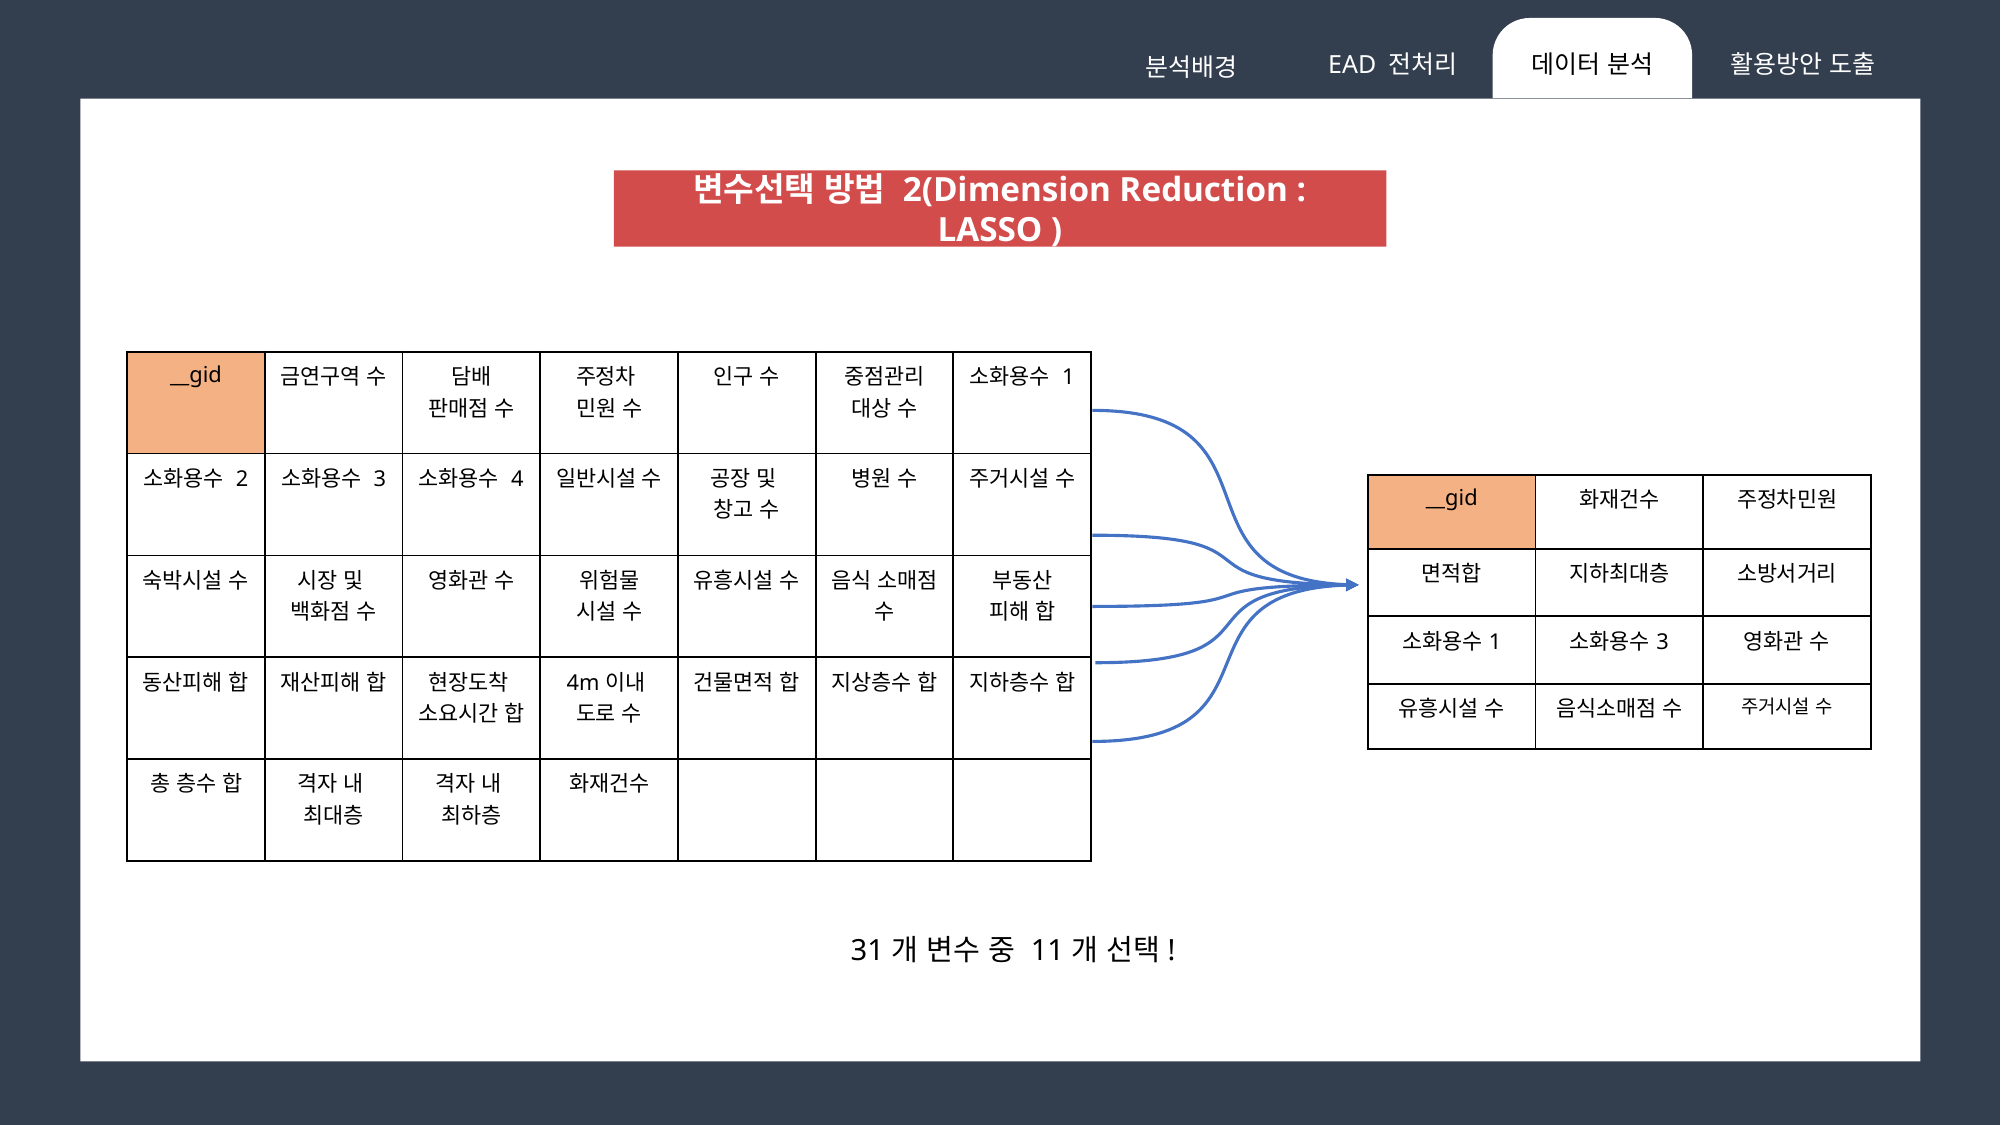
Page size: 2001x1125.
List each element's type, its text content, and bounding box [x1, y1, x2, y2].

table_cell 지하최대층 [1536, 550, 1702, 615]
table_cell 지상층수 합 [817, 658, 952, 758]
table_cell 동산피해 합 [128, 658, 264, 758]
table_header __gid [1369, 476, 1535, 548]
table_cell 유흥시설 수 [679, 556, 815, 656]
table_cell 주거시설 수 [1704, 685, 1870, 748]
text_box [79, 98, 1921, 1062]
table_cell 4m이내 도로 수 [541, 658, 677, 758]
table_cell 격자 내 최하층 [403, 760, 539, 860]
table_cell 시장 및 백화점 수 [266, 556, 402, 656]
table_cell 총 층수 합 [128, 760, 264, 860]
table_cell 공장 및 창고 수 [679, 454, 815, 555]
table_header 주정차 민원 수 [541, 353, 677, 453]
text_box 31개 변수 중 11개 선택! [307, 923, 1719, 974]
table_cell 소화용수3 [1536, 617, 1702, 683]
table_header 중점관리 대상 수 [817, 353, 952, 453]
table_header 담배 판매점 수 [403, 353, 539, 453]
table_cell 소화용수 3 [266, 454, 402, 555]
table_cell 현장도착 소요시간 합 [403, 658, 539, 758]
table_header 소화용수 1 [954, 353, 1090, 453]
table_cell 격자 내 최대층 [266, 760, 402, 860]
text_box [1092, 410, 1359, 535]
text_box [1092, 535, 1359, 584]
text_box EAD 전처리 [1292, 17, 1492, 100]
table_cell 소방서거리 [1704, 550, 1870, 615]
table_cell 영화관 수 [1704, 617, 1870, 683]
table_cell 지하층수 합 [954, 658, 1090, 758]
table_cell 소화용수1 [1369, 617, 1535, 683]
table_cell 소화용수 2 [128, 454, 264, 555]
table_cell 숙박시설 수 [128, 556, 264, 656]
table_cell 유흥시설 수 [1369, 685, 1535, 748]
table_header 금연구역 수 [266, 353, 402, 453]
table_header 화재건수 [1536, 476, 1702, 548]
text_box 활용방안 도출 [1689, 16, 1918, 100]
table_cell 음식 소매점 수 [817, 556, 952, 656]
table_cell 일반시설 수 [541, 454, 677, 555]
table_cell 부동산 피해 합 [954, 556, 1090, 656]
text_box 데이터 분석 [1491, 16, 1691, 100]
table_cell 재산피해 합 [266, 658, 402, 758]
table_cell 화재건수 [541, 760, 677, 860]
table_cell [817, 760, 952, 860]
table_cell 소화용수 4 [403, 454, 539, 555]
table_cell [954, 760, 1090, 860]
table_cell 건물면적 합 [679, 658, 815, 758]
table_header 인구 수 [679, 353, 815, 453]
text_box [1092, 584, 1359, 742]
table_header 주정차민원 [1704, 476, 1870, 548]
text_box 분석배경 [1090, 19, 1293, 102]
table_cell 음식소매점 수 [1536, 685, 1702, 748]
table_cell 병원 수 [817, 454, 952, 555]
table_cell 영화관 수 [403, 556, 539, 656]
table_cell 위험물 시설 수 [541, 556, 677, 656]
table_cell 주거시설 수 [954, 454, 1090, 555]
table_header __gid [128, 353, 264, 453]
table_cell 면적합 [1369, 550, 1535, 615]
text_box 변수선택 방법 2(Dimension Reduction : LASSO ) [613, 169, 1387, 248]
table_cell [679, 760, 815, 860]
